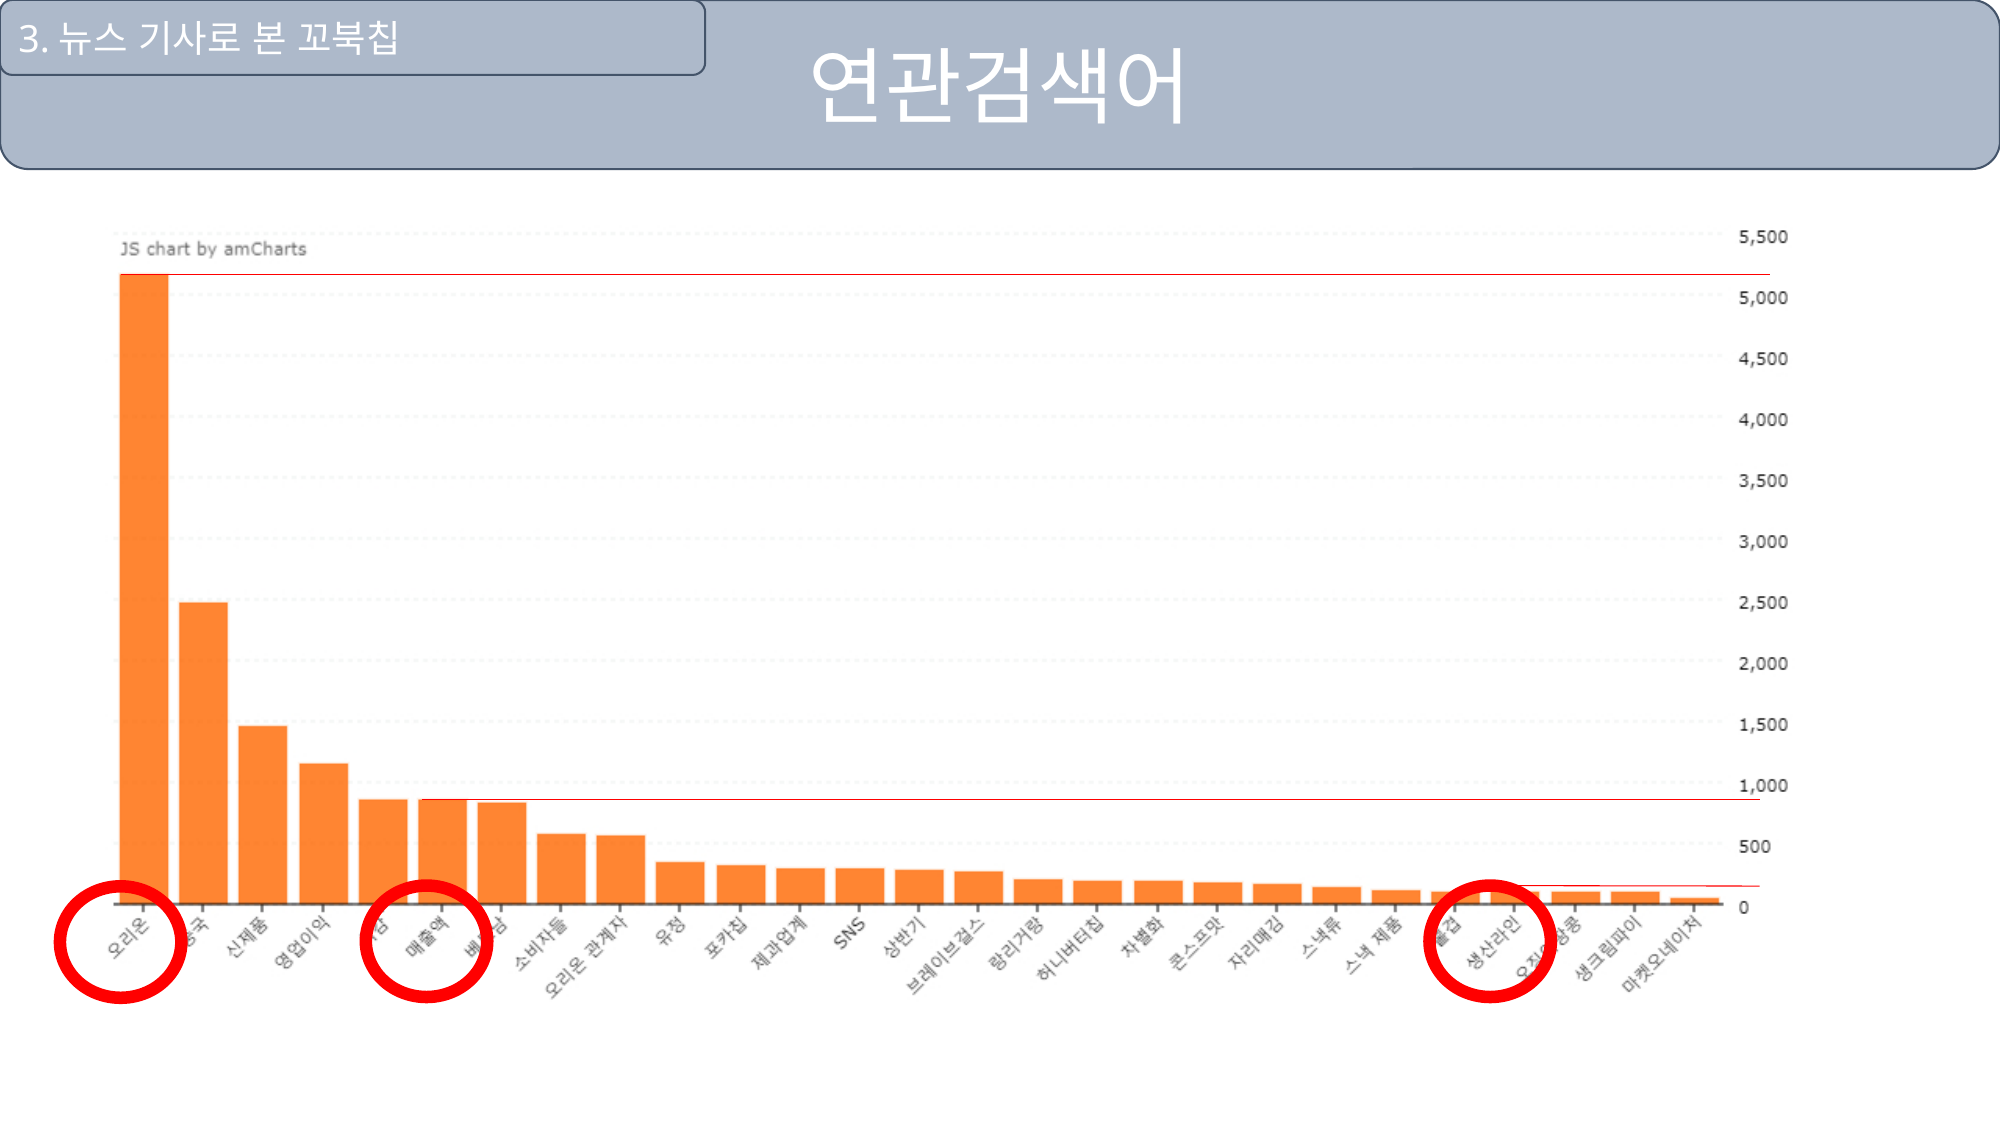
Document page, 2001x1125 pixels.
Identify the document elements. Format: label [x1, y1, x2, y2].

picture [81, 201, 1813, 1014]
text_box [0, 0, 2000, 170]
text_box [58, 898, 81, 986]
